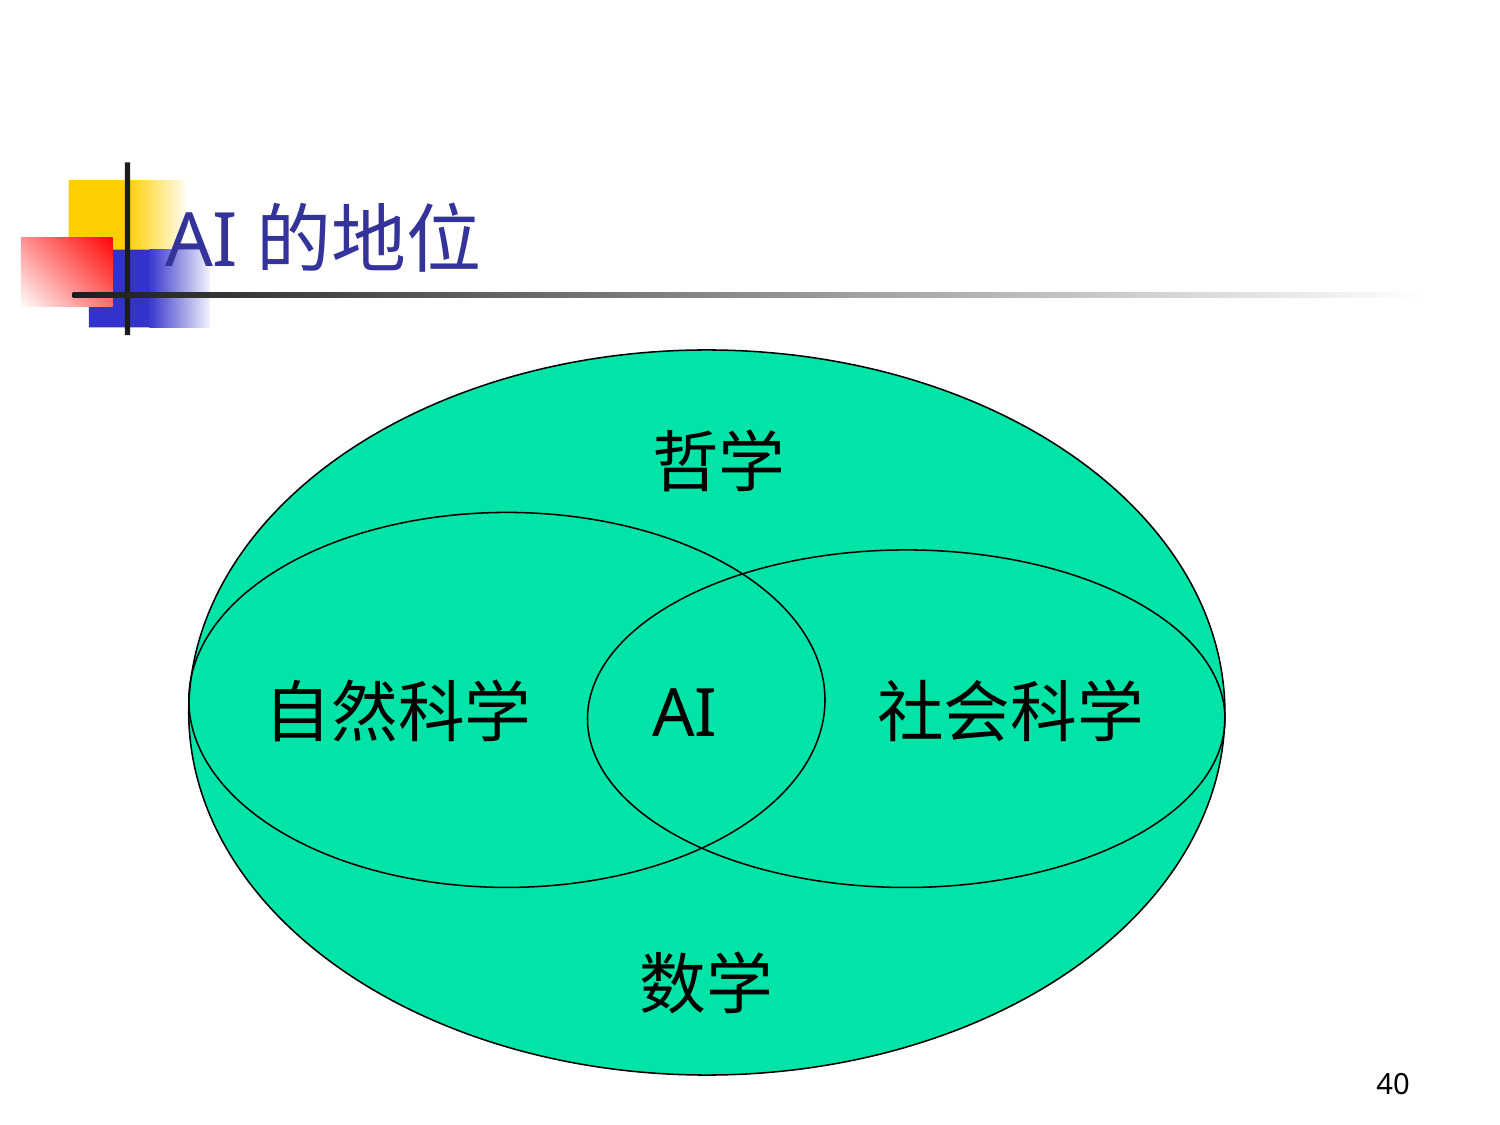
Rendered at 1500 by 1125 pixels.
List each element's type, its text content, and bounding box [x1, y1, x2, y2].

text_box [588, 549, 1225, 888]
text_box AI [637, 662, 763, 758]
text_box 自然科学 [249, 662, 588, 758]
text_box 数学 [624, 934, 863, 1030]
text_box 社会科学 [862, 662, 1175, 758]
text_box [192, 349, 1225, 705]
slide_number 40 [1112, 1037, 1426, 1113]
text_box [188, 707, 1224, 1076]
text_box [188, 512, 742, 888]
title AI的地位 [150, 101, 1468, 289]
text_box 哲学 [637, 412, 825, 508]
